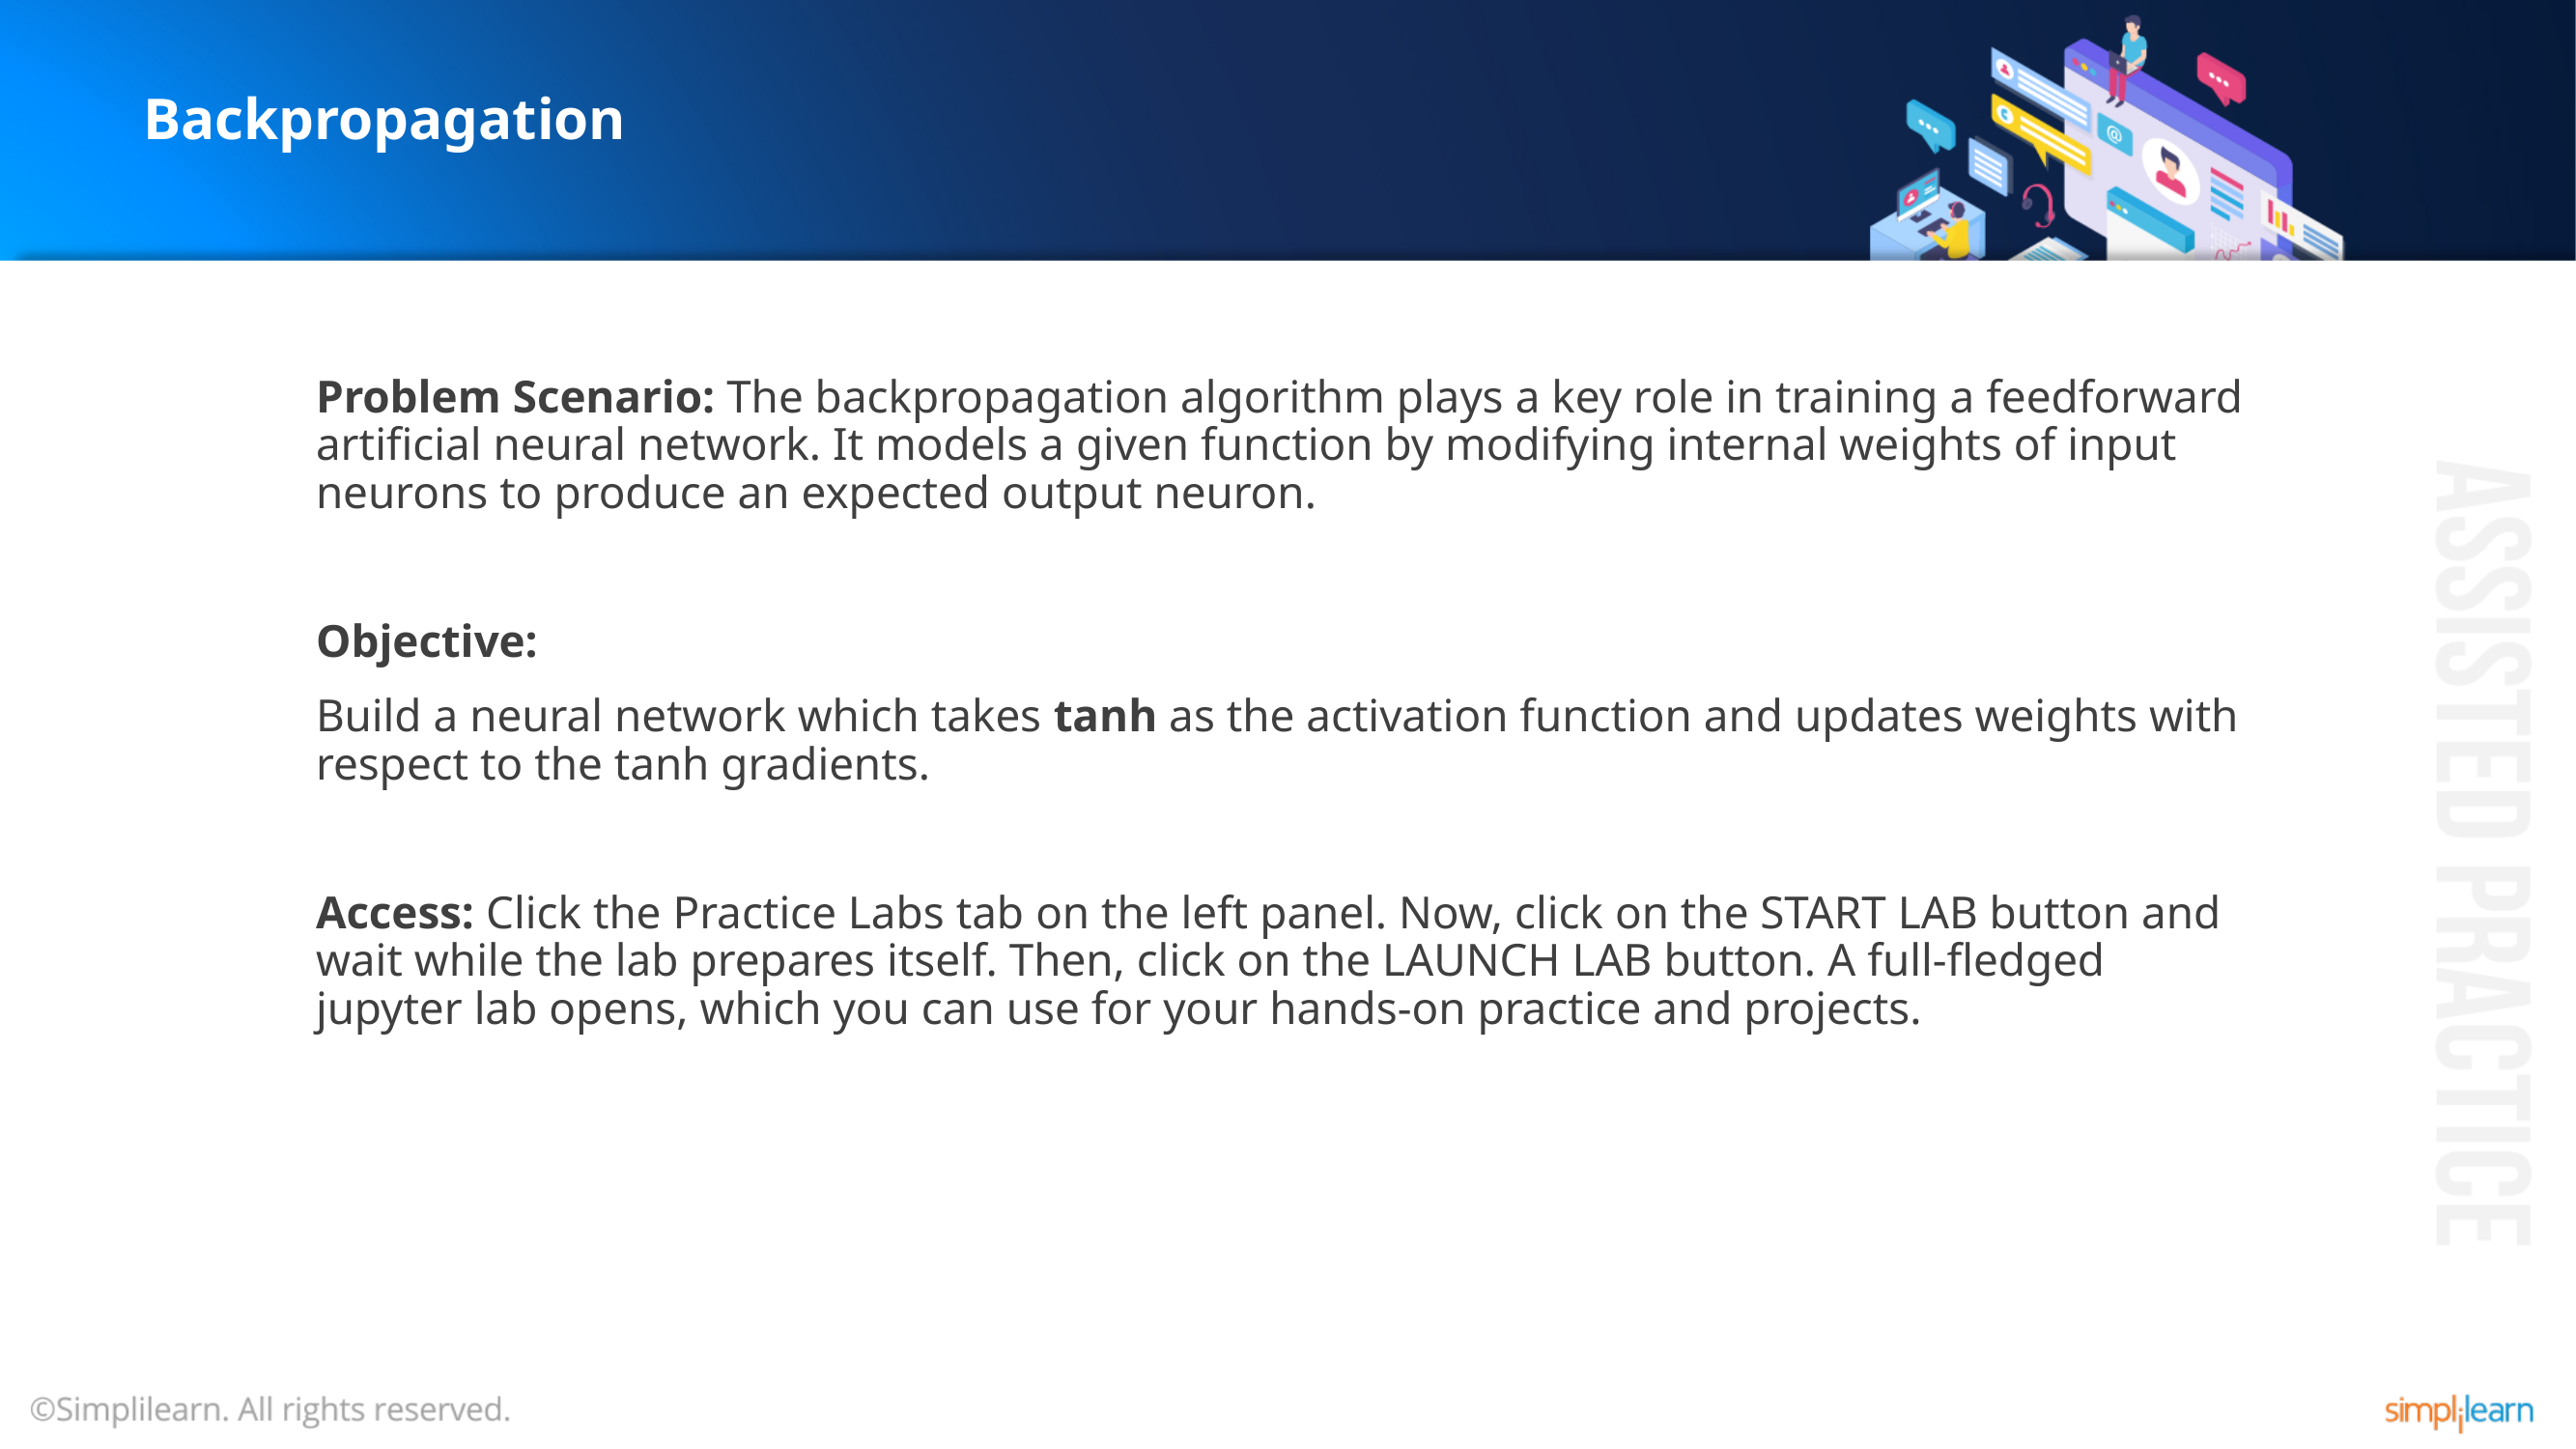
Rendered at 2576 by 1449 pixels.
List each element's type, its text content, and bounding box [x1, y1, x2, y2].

list Problem Scenario: The backpropagation algorithm plays a key role in training a feedforward artificial neural network. It models a given function by modifying internal weights of input neurons to produce an expected output neuron. Objective: Build a neural network which takes tanh as the activation function and updates weights with respect to the tanh gradients. Access: Click the Practice Labs tab on the left panel. Now, click on the START LAB button and wait while the lab prepares itself. Then, click on the LAUNCH LAB button. A full-fledged jupyter lab opens, which you can use for your hands-on practice and projects. [301, 374, 2275, 1251]
picture [0, 0, 2576, 1449]
title Backpropagation [128, 69, 1819, 175]
